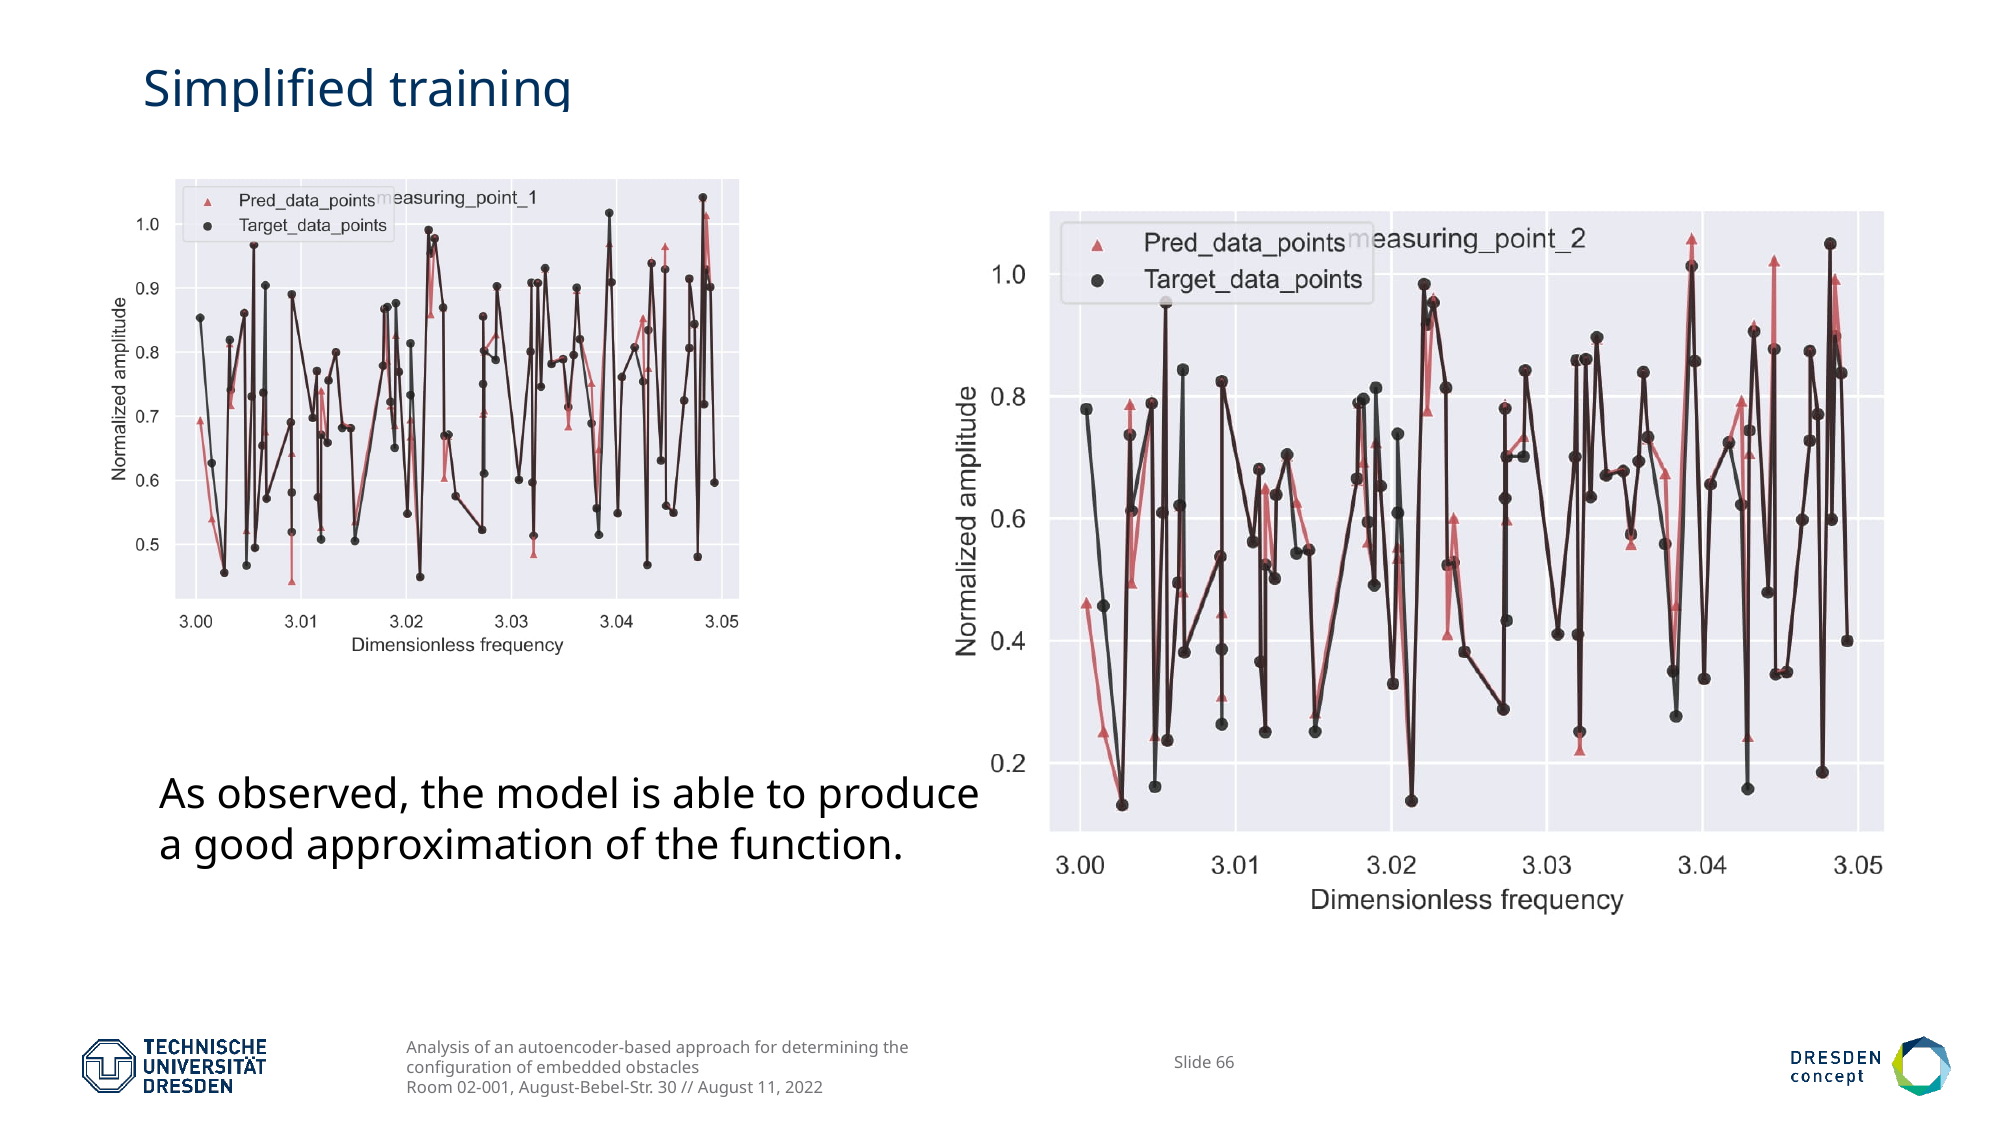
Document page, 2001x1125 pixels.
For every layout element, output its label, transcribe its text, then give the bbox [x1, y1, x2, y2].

text_box As observed, the model is able to produce a good approximation of the function. [144, 759, 913, 875]
picture [1791, 1036, 1951, 1096]
picture [913, 112, 1993, 922]
picture [82, 1039, 266, 1093]
title Simplified training [143, 56, 1880, 169]
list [82, 112, 813, 660]
